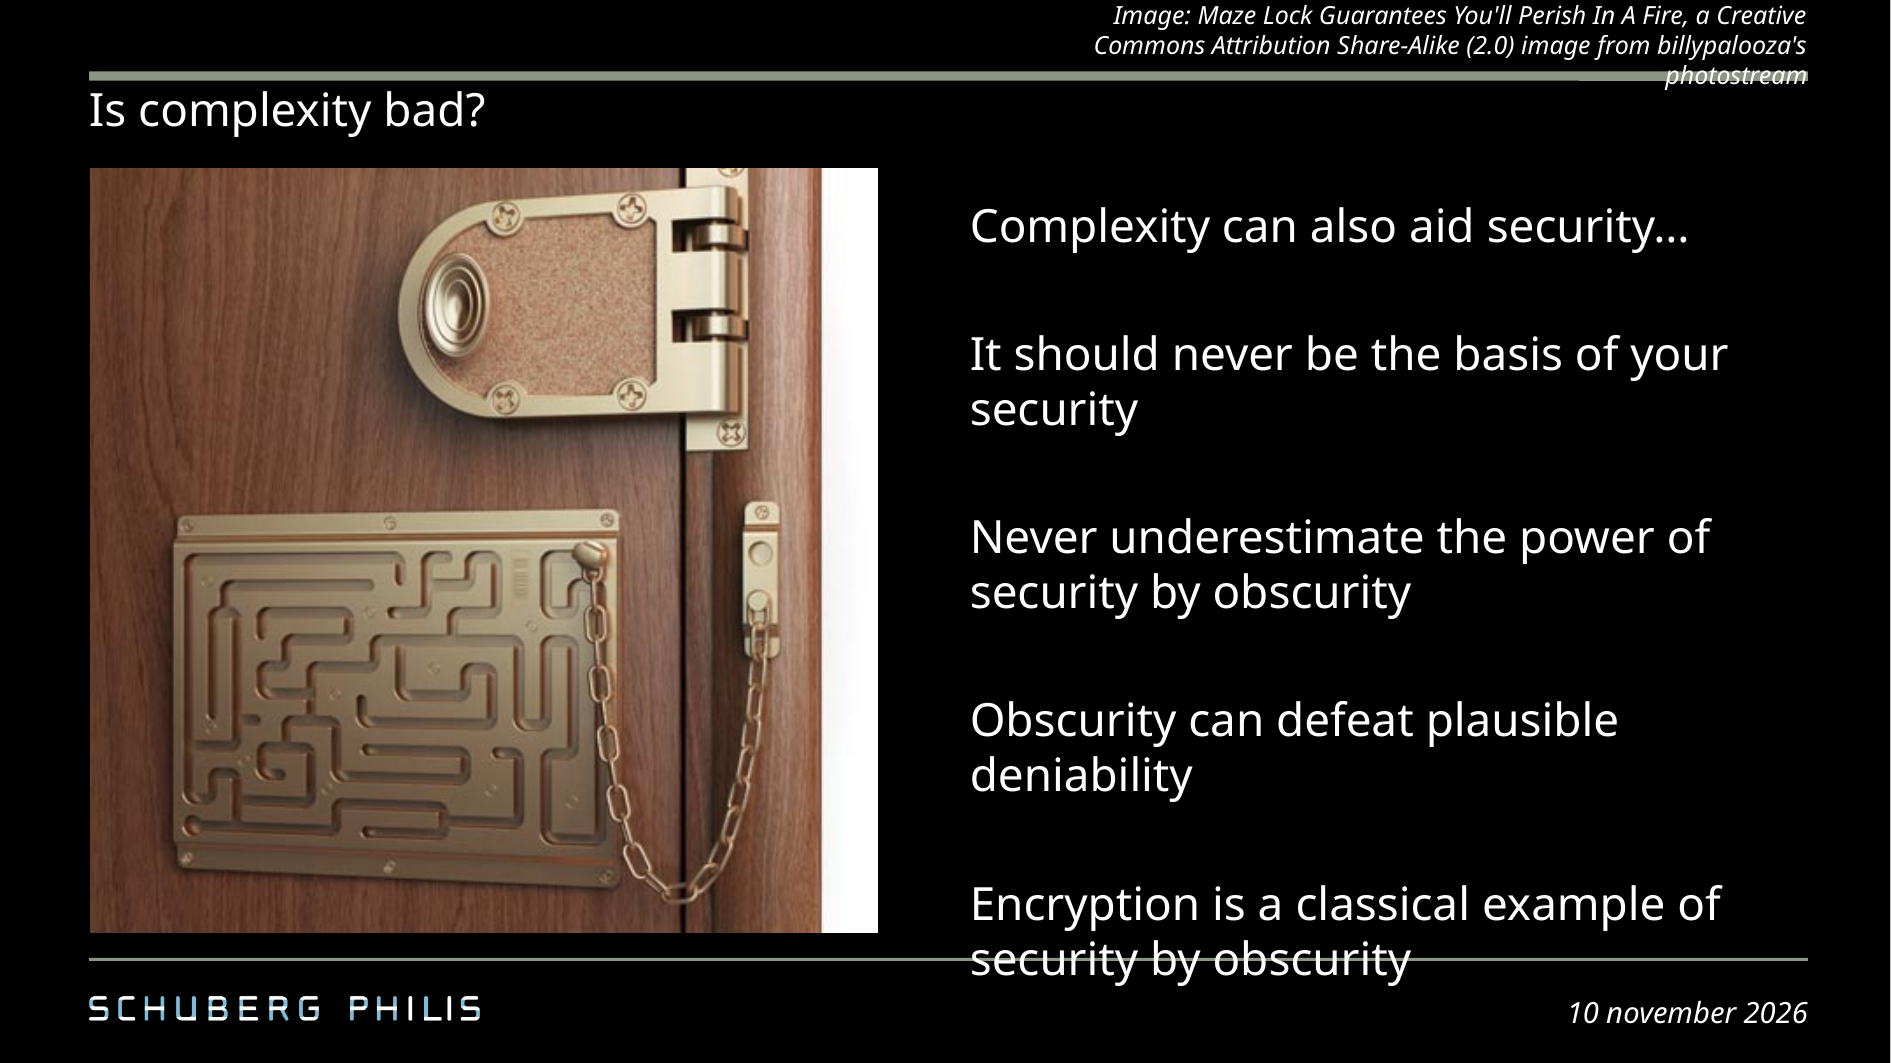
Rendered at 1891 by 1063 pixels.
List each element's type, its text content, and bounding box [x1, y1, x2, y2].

list Complexity can also aid security… It should never be the basis of your security Never underestimate the power of security by obscurity Obscurity can defeat plausible deniability Encryption is a classical example of security by obscurity [969, 196, 1797, 950]
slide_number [1366, 994, 1809, 1051]
picture [88, 995, 480, 1021]
title Is complexity bad? [88, 79, 1808, 137]
footer Image: Maze Lock Guarantees You'll Perish In A Fire, a Creative Commons Attribution Share-Alike (2.0) image from billypalooza's photostream [1015, 0, 1809, 75]
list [90, 168, 878, 933]
